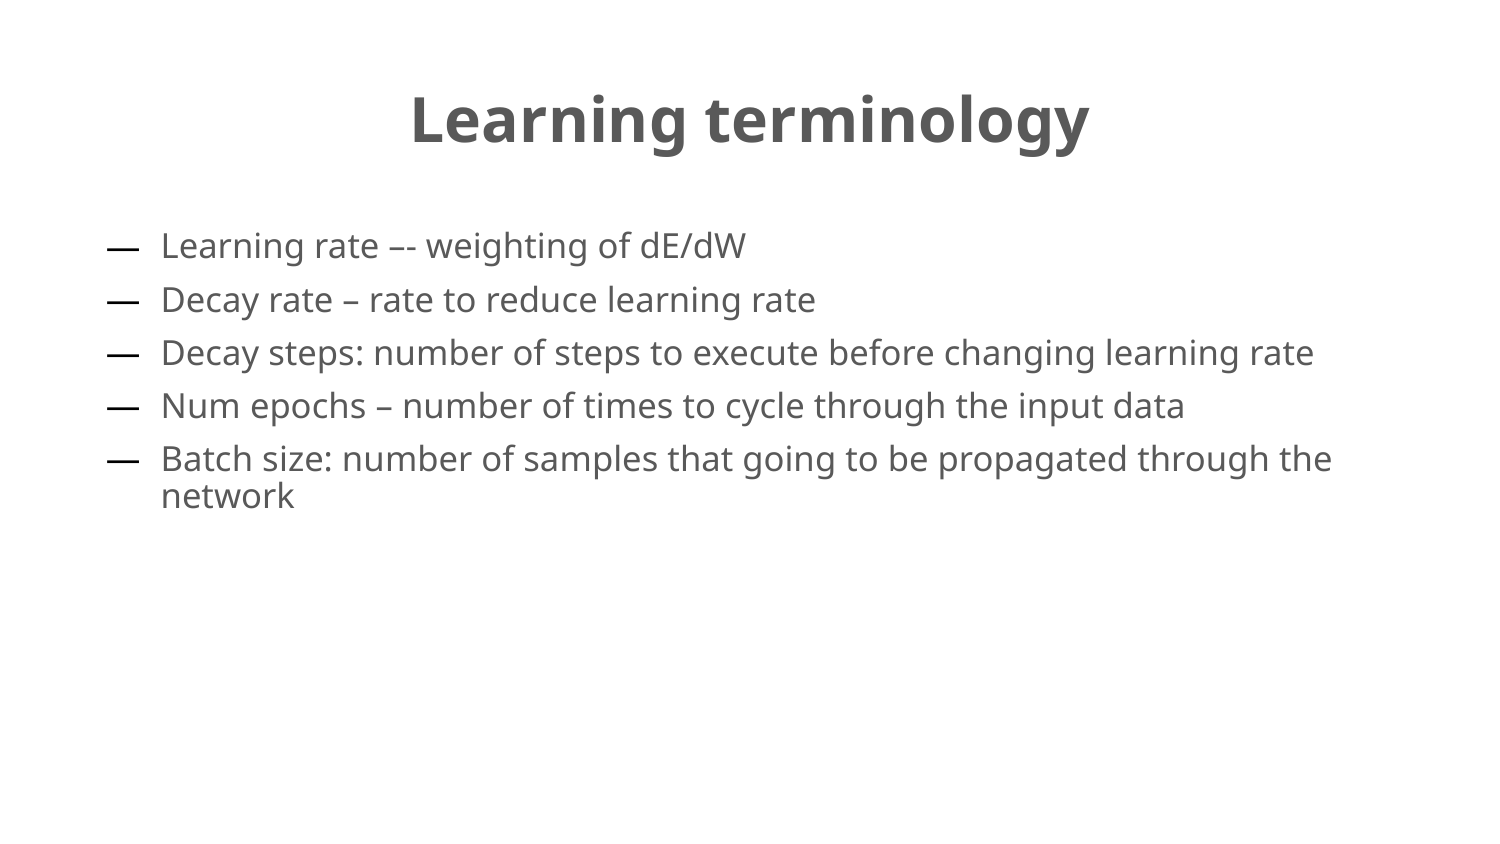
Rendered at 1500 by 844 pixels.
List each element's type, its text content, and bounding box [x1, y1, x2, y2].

title Learning terminology [68, 90, 1432, 172]
list Learning rate –- weighting of dE/dW Decay rate – rate to reduce learning rate Decay steps: number of steps to execute before changing learning rate Num epochs – number of times to cycle through the input data Batch size: number of samples that going to be propagated through the network [70, 214, 1431, 796]
